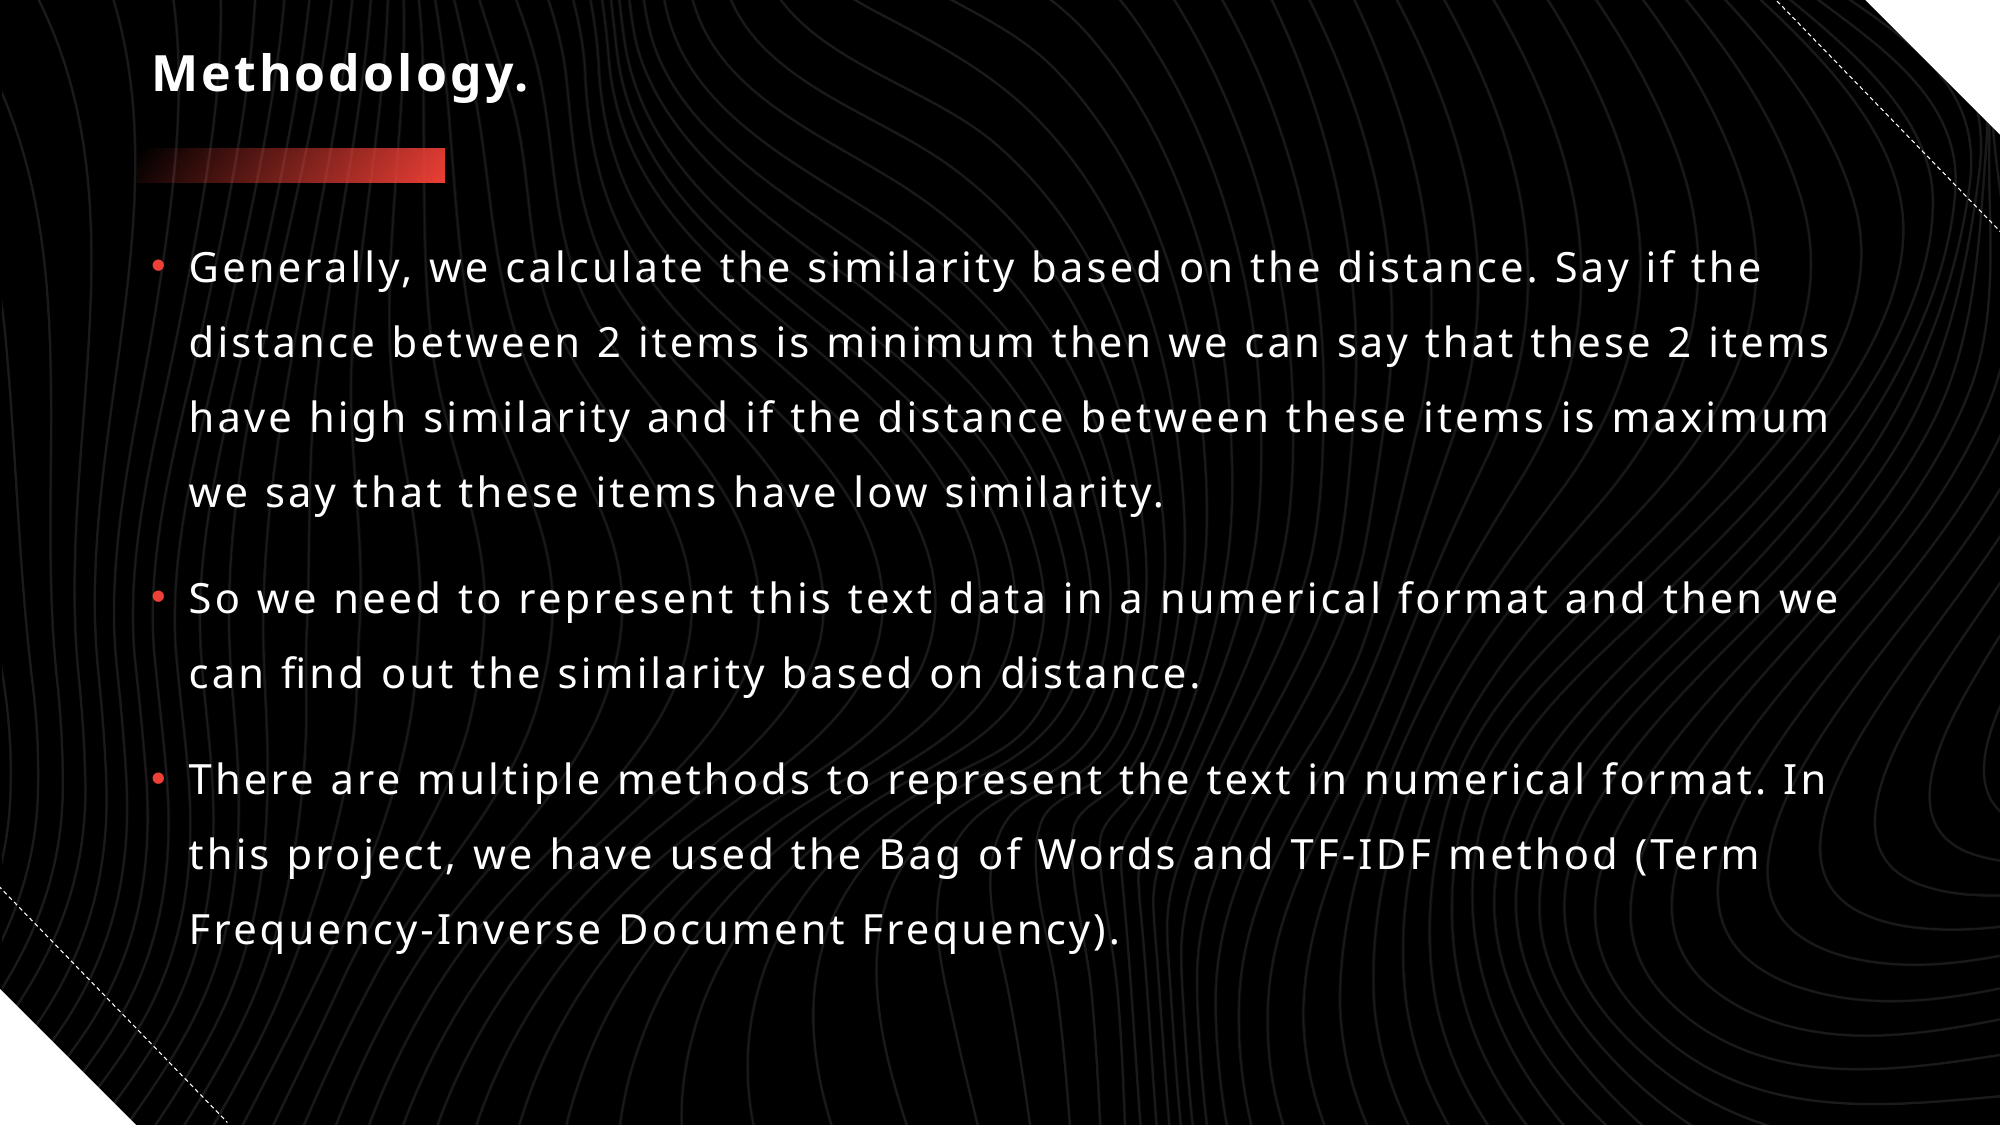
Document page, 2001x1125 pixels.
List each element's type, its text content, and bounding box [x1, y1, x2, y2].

list Generally, we calculate the similarity based on the distance. Say if the distance between 2 items is minimum then we can say that these 2 items have high similarity and if the distance between these items is maximum we say that these items have low similarity. So we need to represent this text data in a numerical format and then we can find out the similarity based on distance. There are multiple methods to represent the text in numerical format. In this project, we have used the Bag of Words and TF-IDF method (Term Frequency-Inverse Document Frequency). [136, 207, 1864, 946]
title Methodology. [136, 27, 1863, 124]
